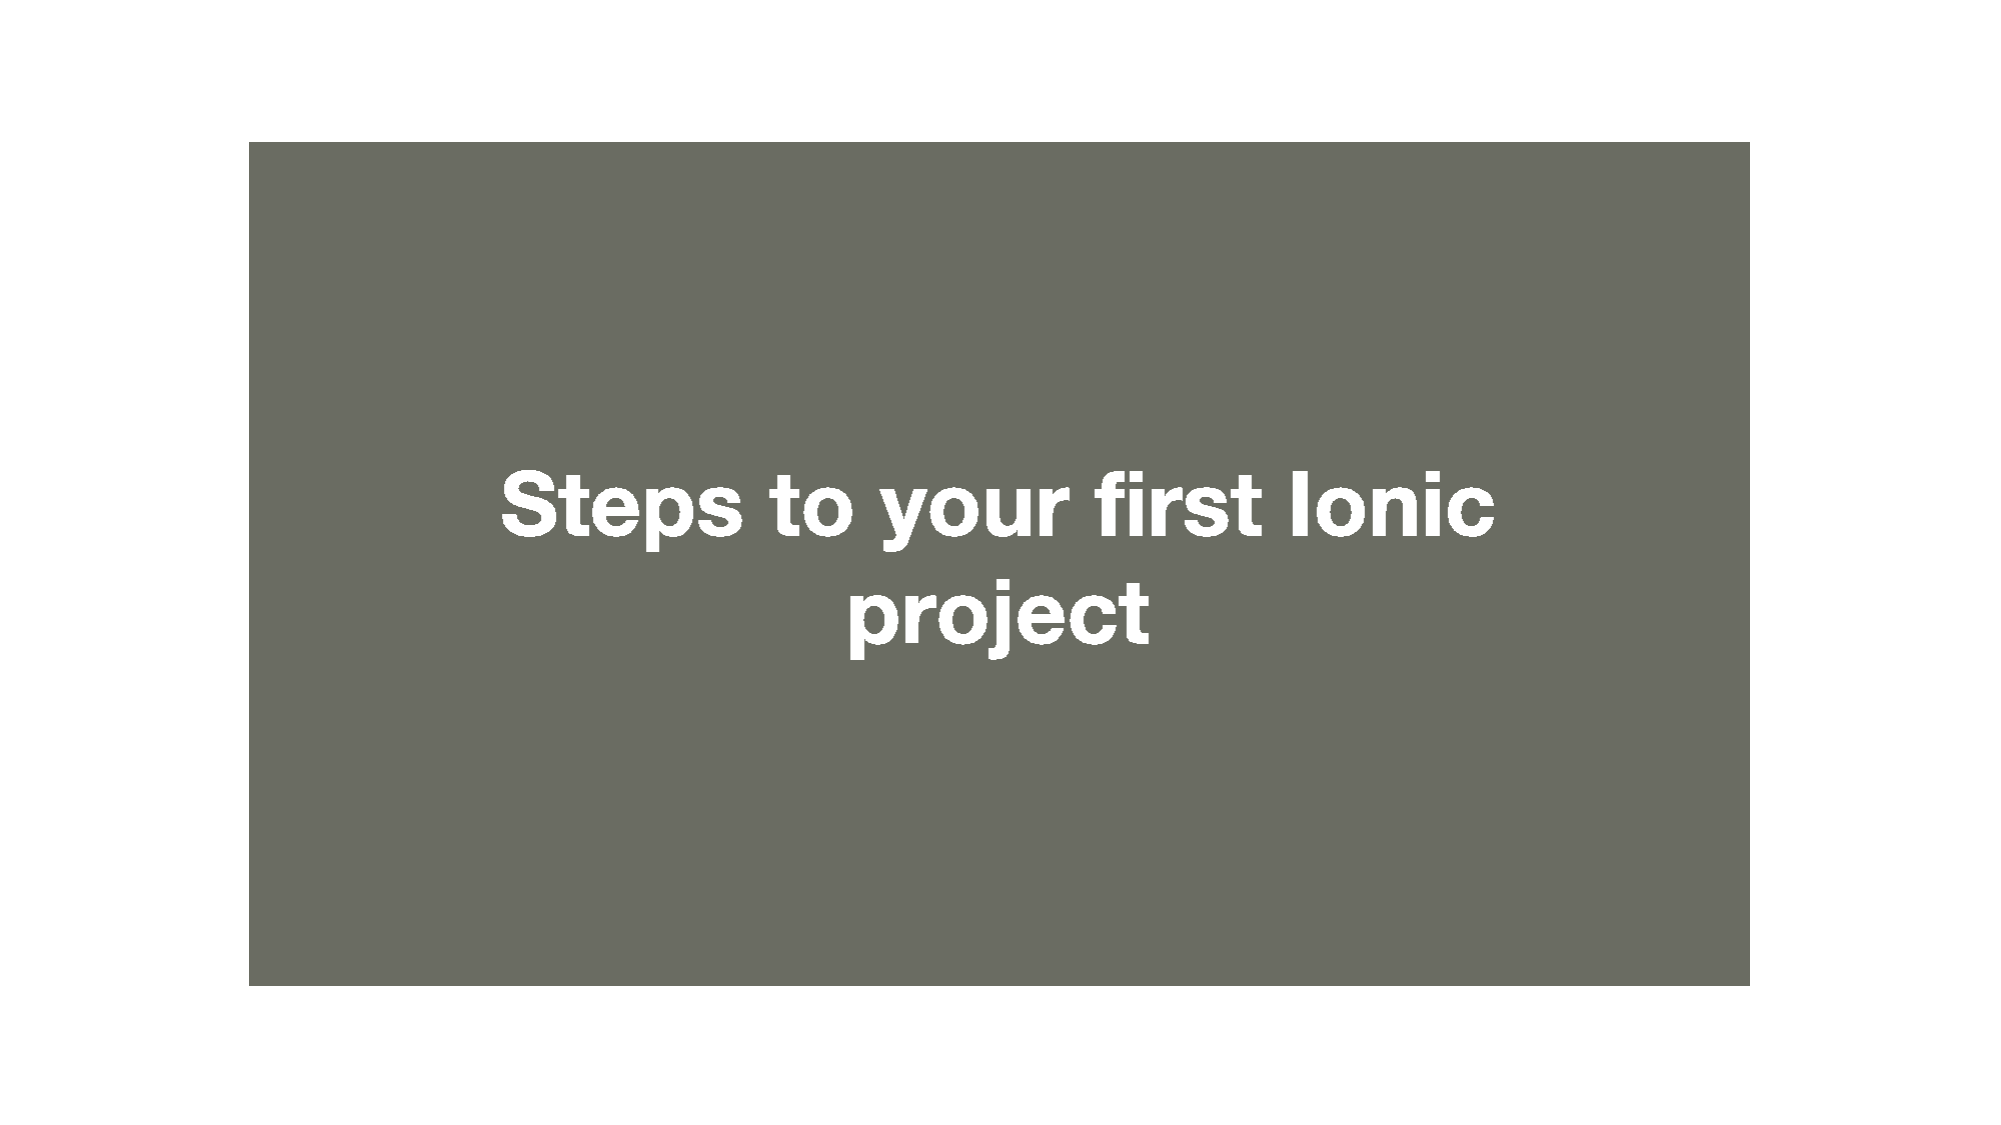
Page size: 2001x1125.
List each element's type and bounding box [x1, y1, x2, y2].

picture [249, 142, 1750, 986]
